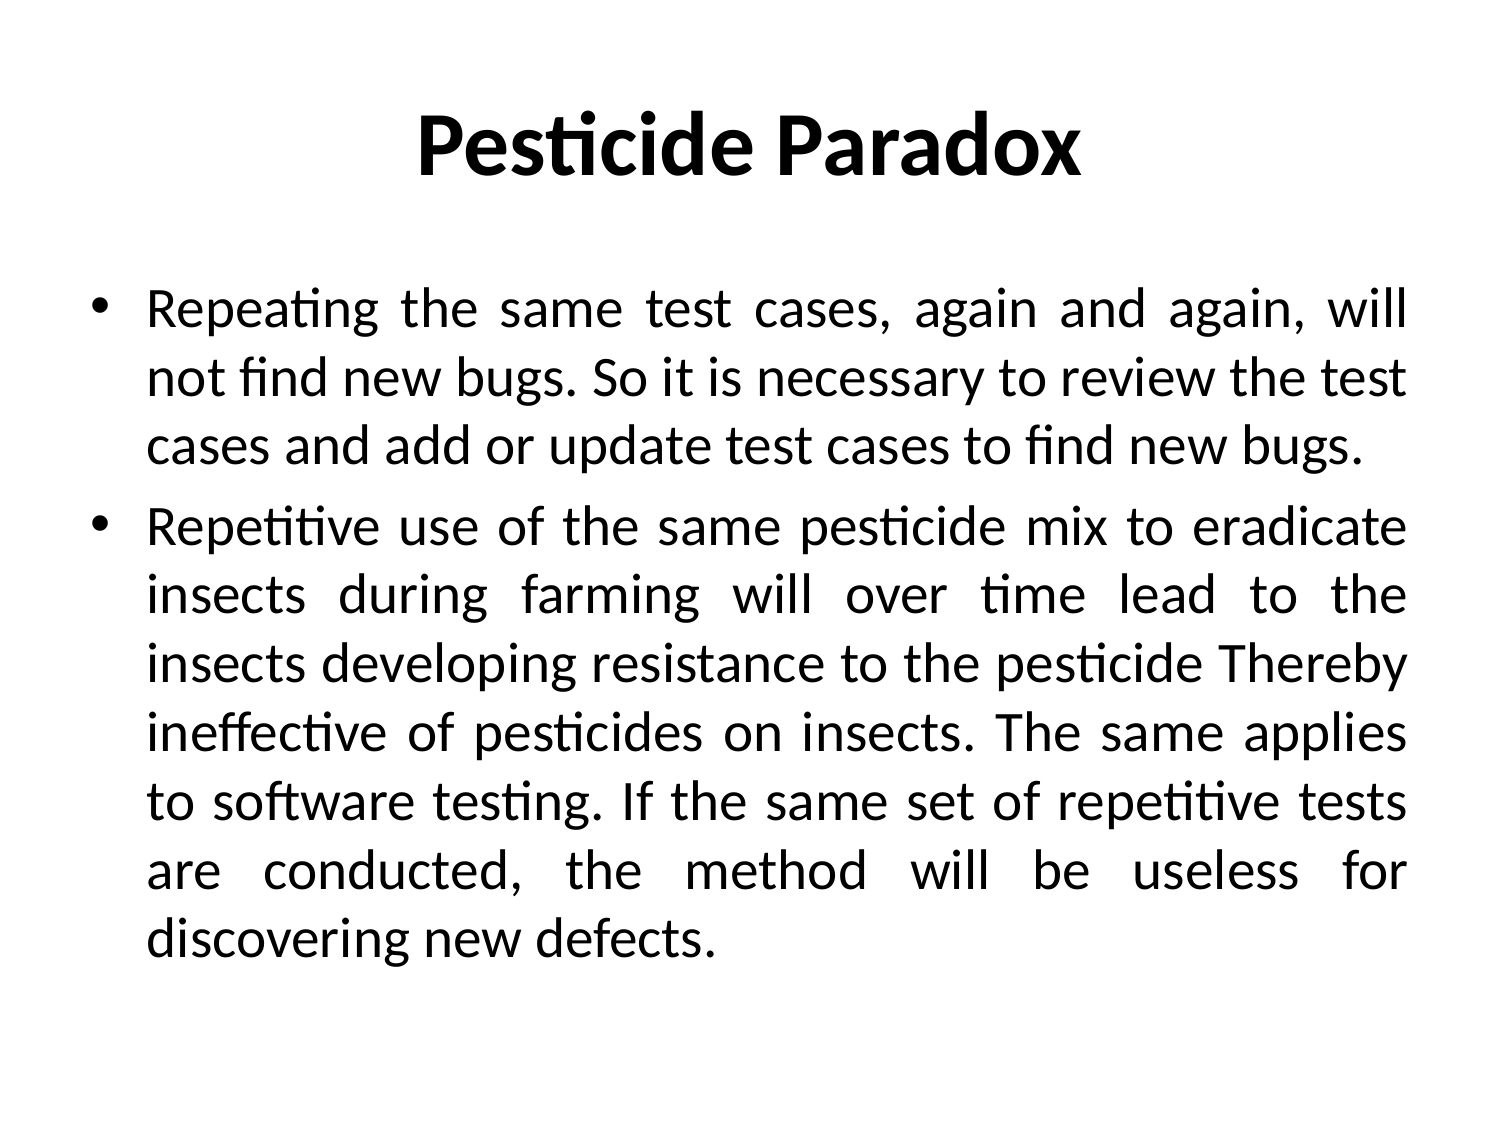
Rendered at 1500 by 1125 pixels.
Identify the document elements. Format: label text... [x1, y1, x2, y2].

title Pesticide Paradox [75, 45, 1425, 233]
list Repeating the same test cases, again and again, will not find new bugs. So it is necessary to review the test cases and add or update test cases to find new bugs. Repetitive use of the same pesticide mix to eradicate insects during farming will over time lead to the insects developing resistance to the pesticide Thereby ineffective of pesticides on insects. The same applies to software testing. If the same set of repetitive tests are conducted, the method will be useless for discovering new defects. [75, 262, 1425, 1005]
